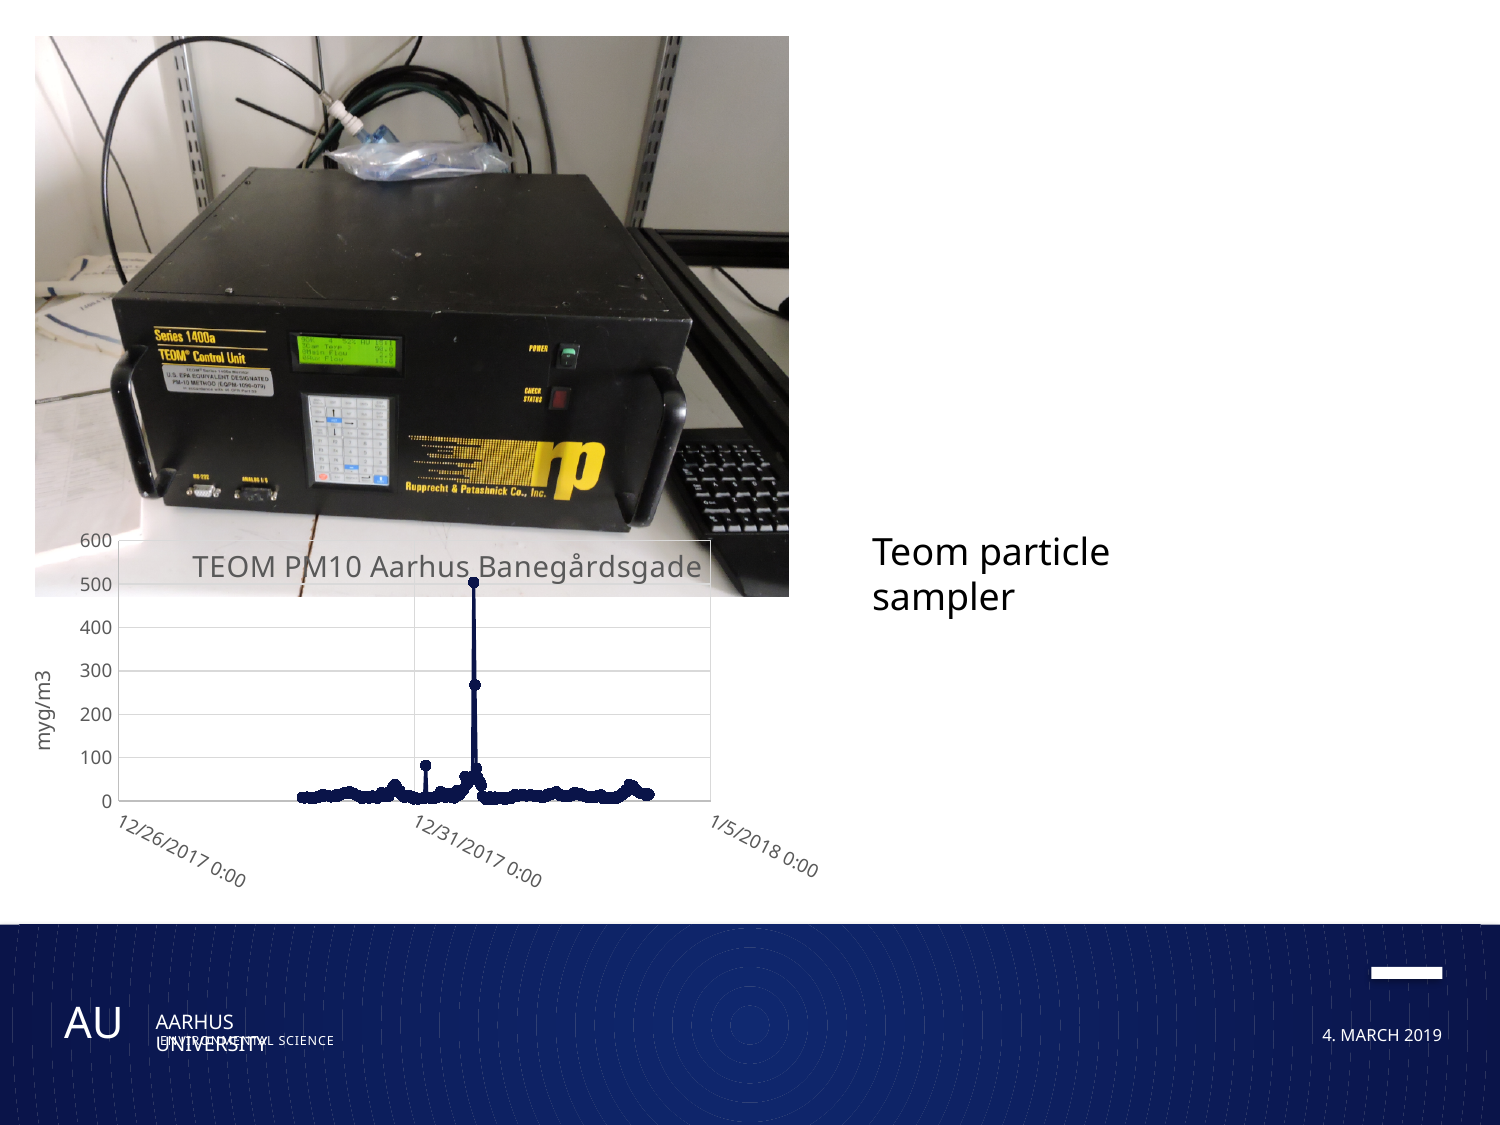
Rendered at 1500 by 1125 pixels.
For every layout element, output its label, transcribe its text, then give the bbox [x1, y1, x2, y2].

chart [2, 520, 858, 971]
picture [35, 36, 789, 520]
text_box Teom particle sampler [859, 521, 1271, 626]
